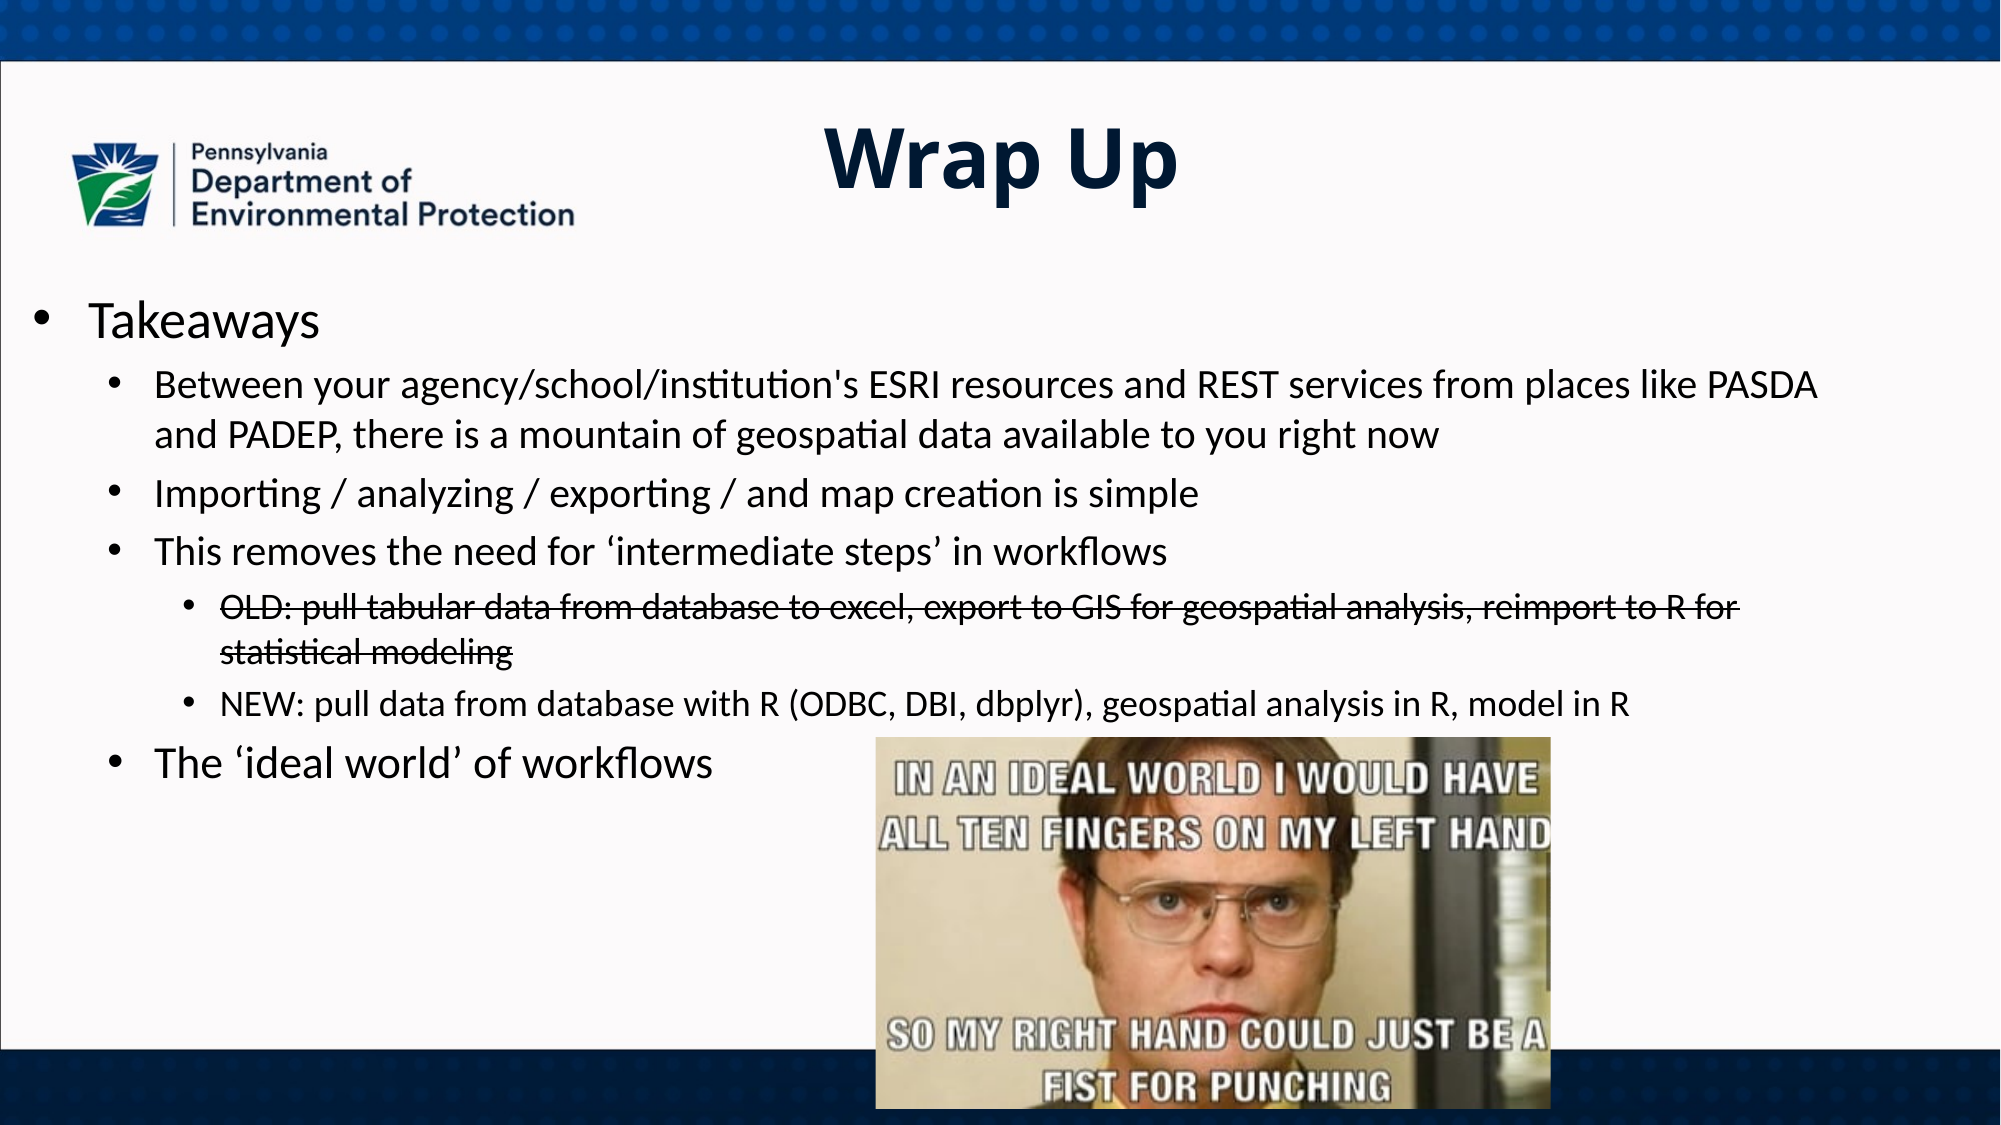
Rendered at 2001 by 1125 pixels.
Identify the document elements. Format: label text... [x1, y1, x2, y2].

text_box Wrap Up [809, 98, 1989, 213]
text_box Takeaways Between your agency/school/institution's ESRI resources and REST services from places like PASDA and PADEP, there is a mountain of geospatial data available to you right now Importing / analyzing / exporting / and map creation is simple This removes the need for ‘intermediate steps’ in workflows OLD: pull tabular data from database to excel, export to GIS for geospatial analysis, reimport to R for statistical modeling NEW: pull data from database with R (ODBC, DBI, dbplyr), geospatial analysis in R, model in R The ‘ideal world’ of workflows [17, 276, 1861, 1016]
picture [0, 0, 2001, 1125]
